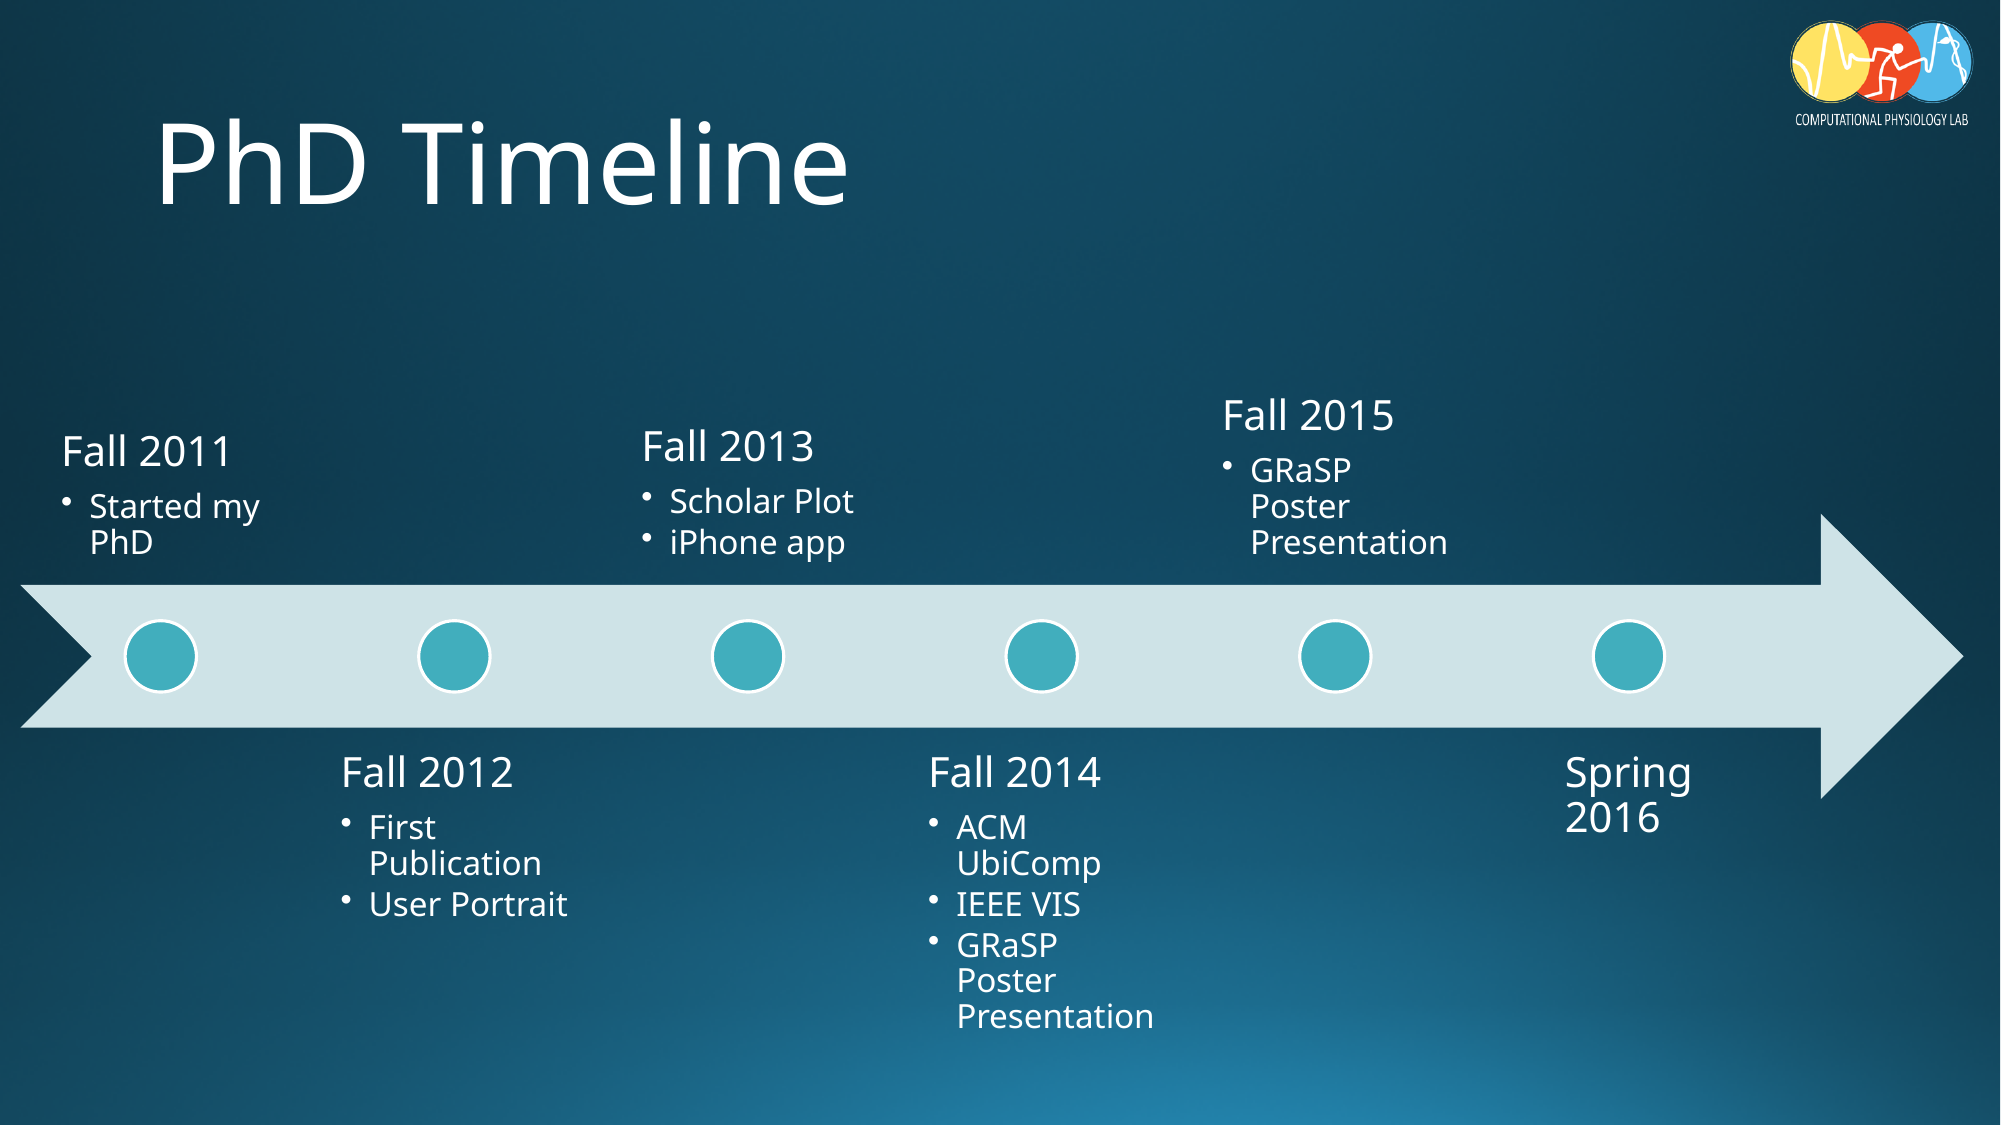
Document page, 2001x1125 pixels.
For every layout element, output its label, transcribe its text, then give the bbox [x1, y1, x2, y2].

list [20, 299, 1964, 1014]
picture [0, 0, 2001, 1125]
title PhD Timeline [137, 59, 1863, 278]
